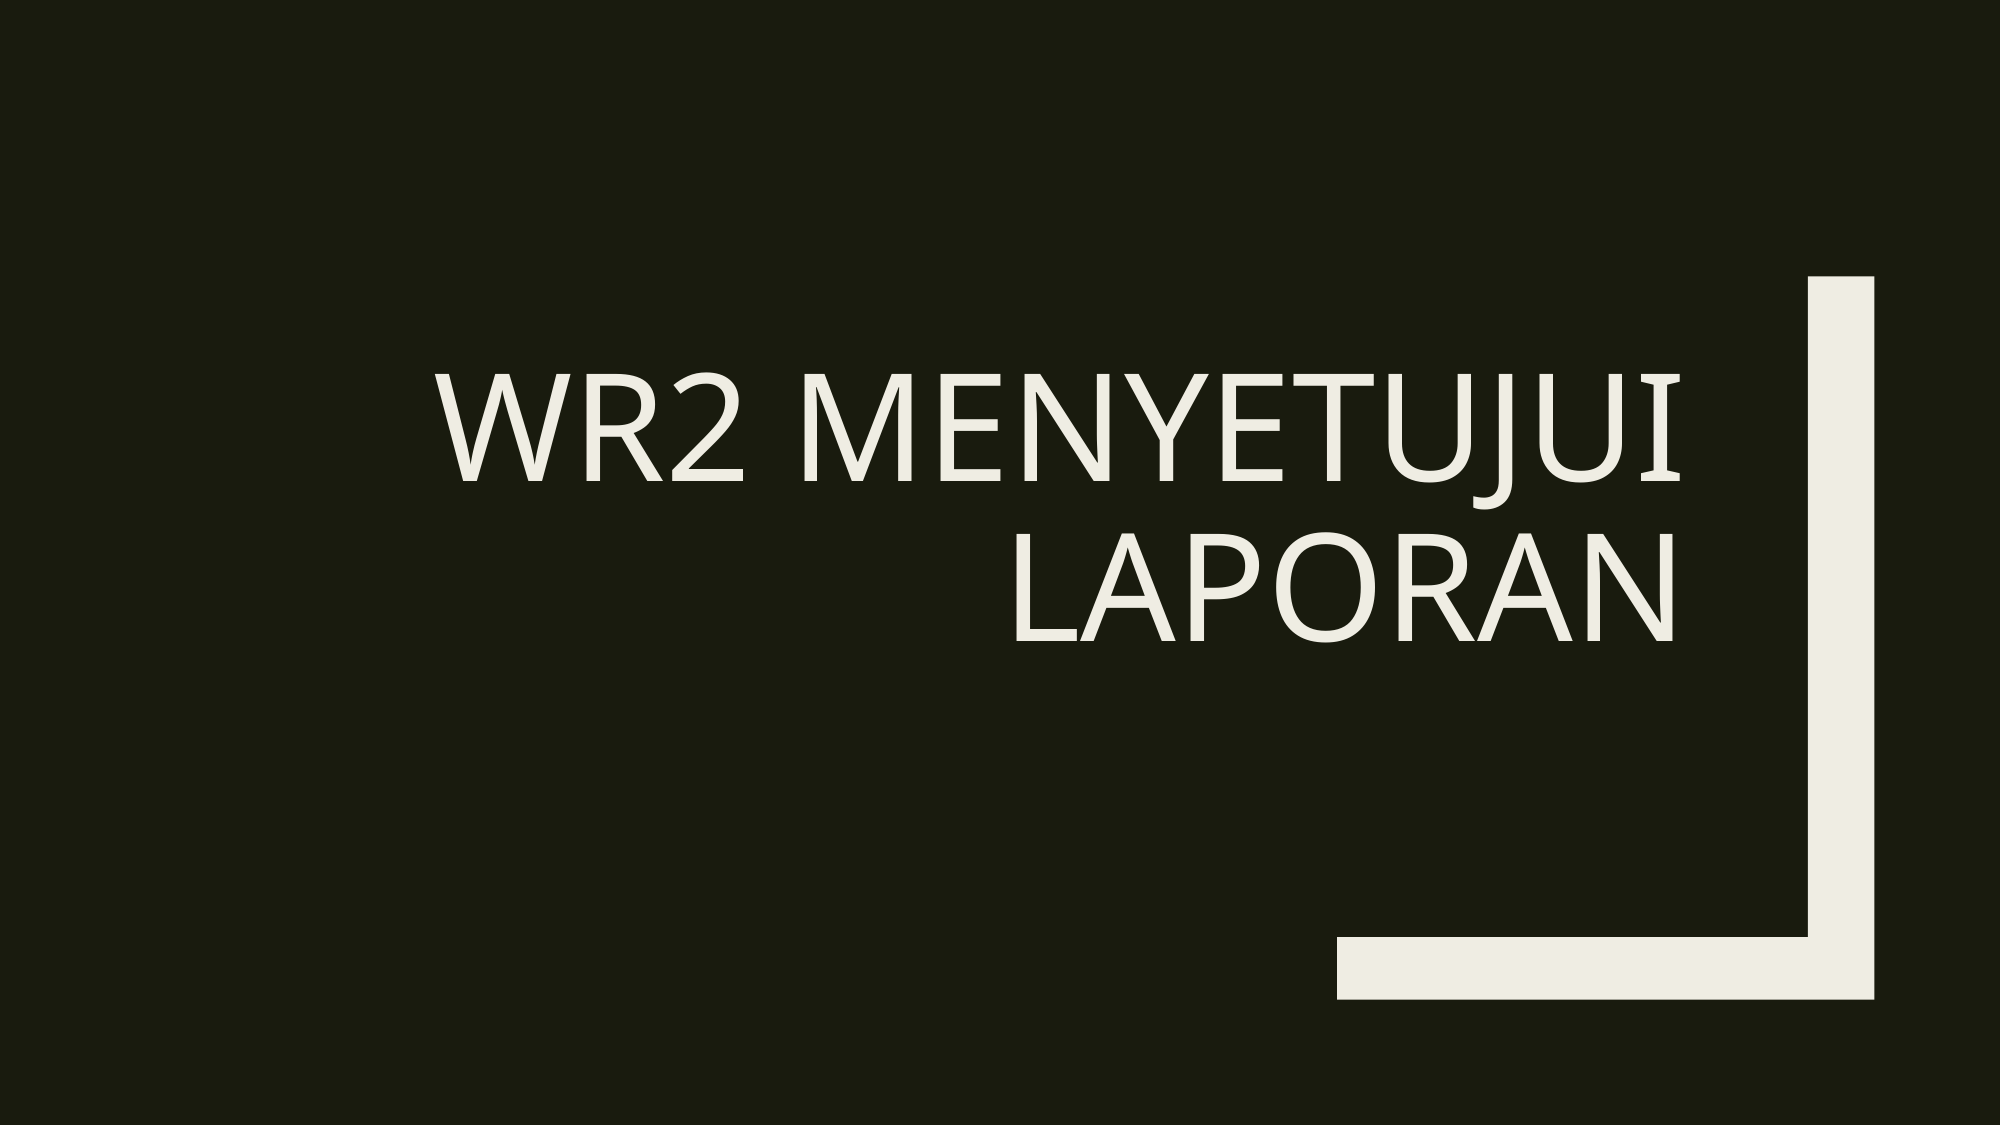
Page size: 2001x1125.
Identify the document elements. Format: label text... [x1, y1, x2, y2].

title WR2 menyetujui laporan [125, 213, 1703, 682]
